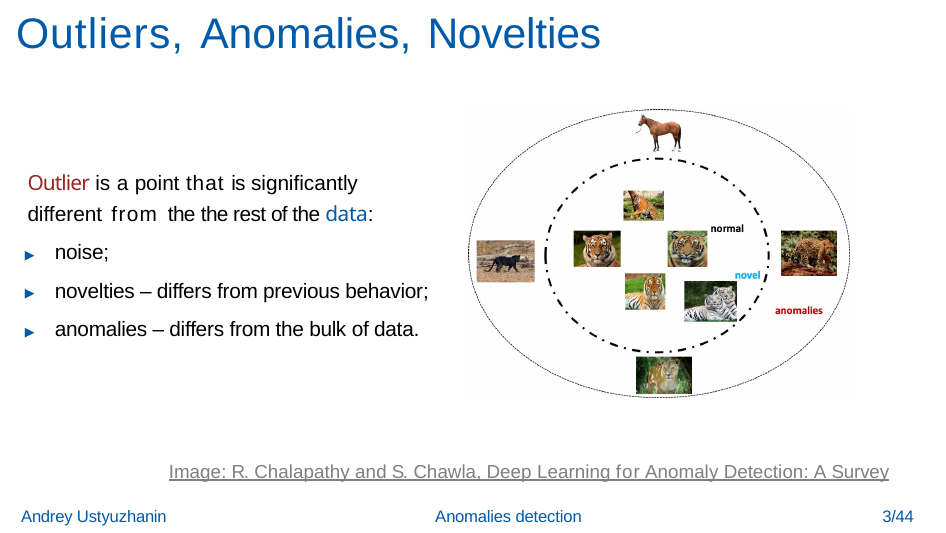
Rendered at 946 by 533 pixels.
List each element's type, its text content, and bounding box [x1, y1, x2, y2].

text_box Outlier is a point that is significantly different from the the rest of the data: ▶ noise; ▶ novelties – differs from previous behavior; ▶ anomalies – differs from the bulk of data. [22, 161, 434, 342]
title Outliers, Anomalies, Novelties [13, 3, 877, 95]
picture [468, 109, 851, 398]
footer Anomalies detection [433, 502, 600, 533]
slide_number Andrey Ustyuzhanin [18, 502, 186, 533]
slide_number 3/44 [870, 502, 933, 533]
text_box Image: R. Chalapathy and S. Chawla, Deep Learning for Anomaly Detection: A Survey [166, 457, 906, 482]
